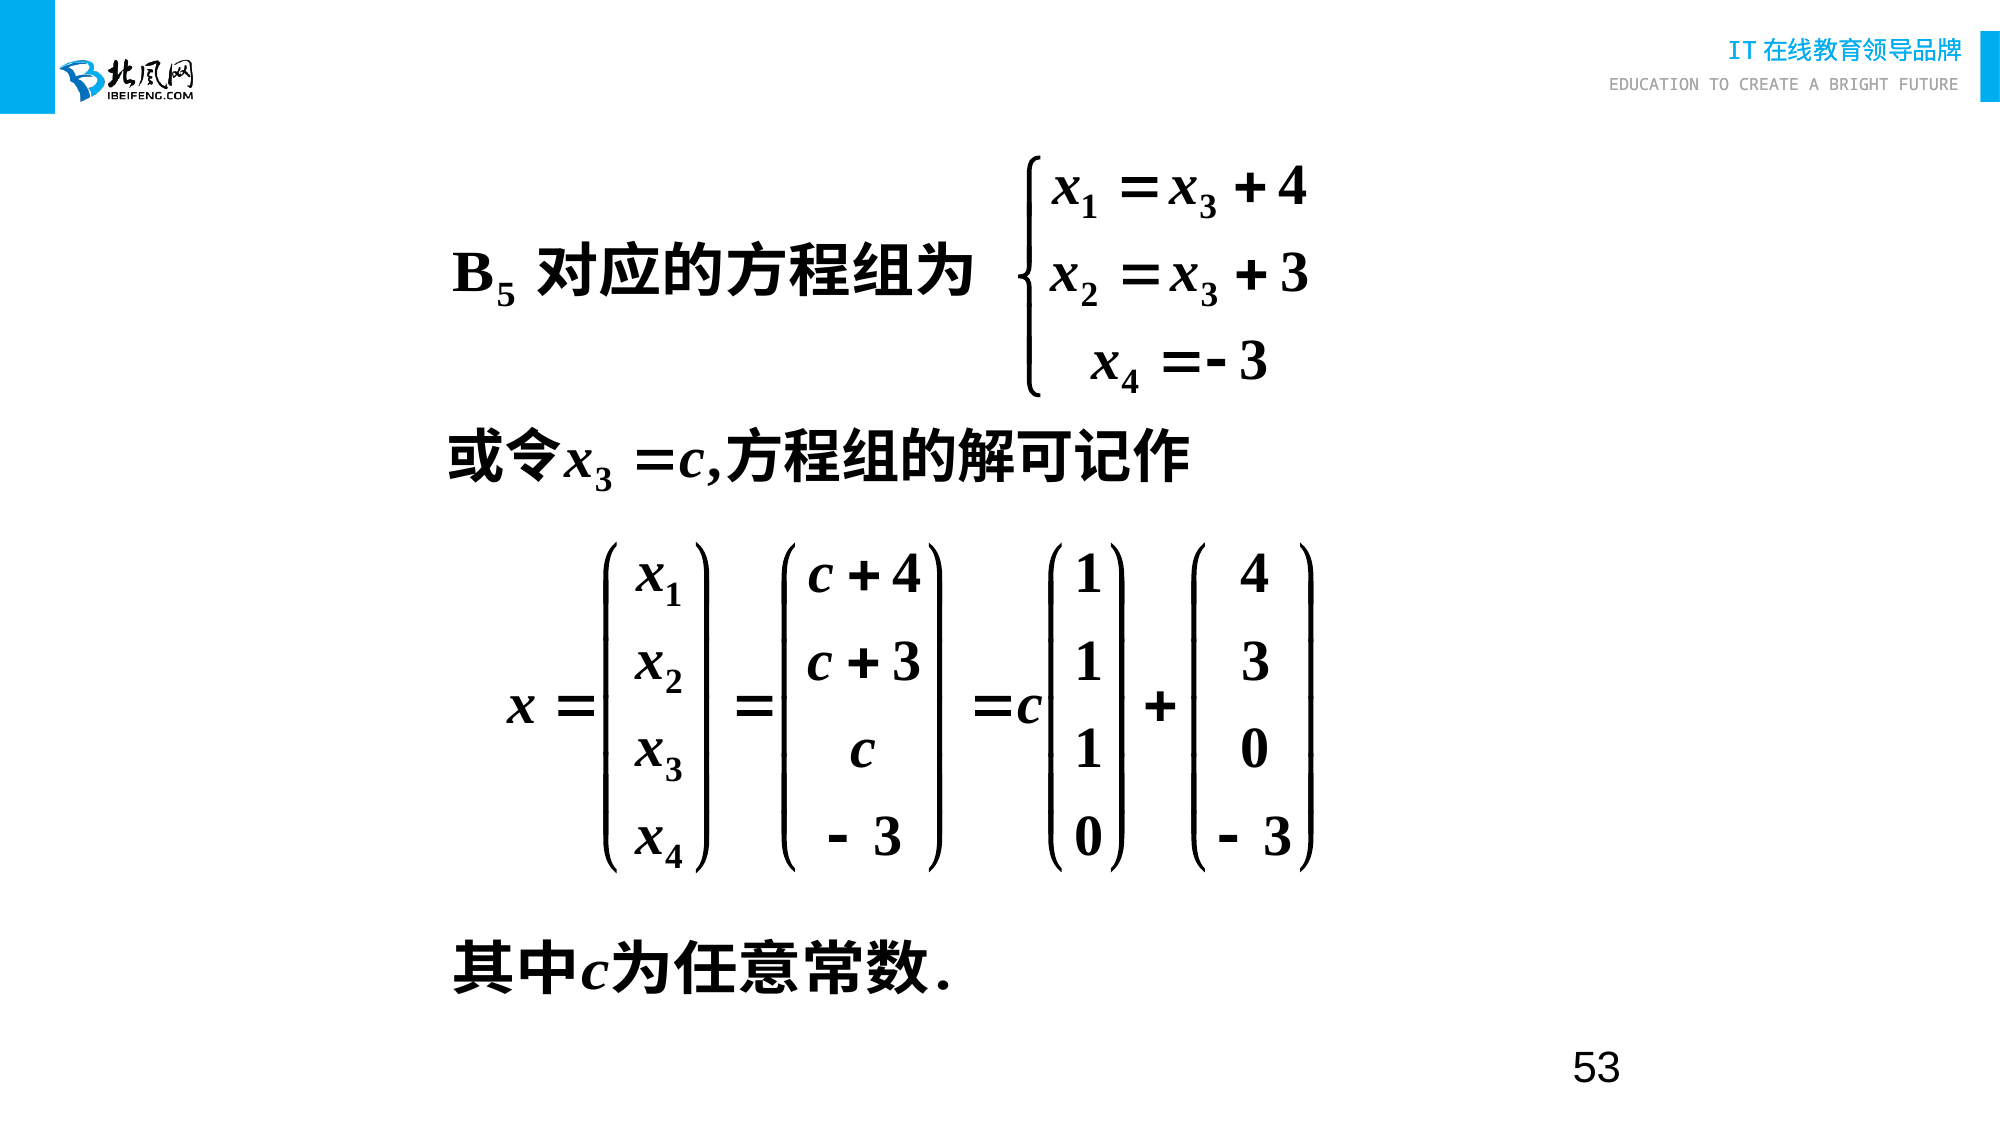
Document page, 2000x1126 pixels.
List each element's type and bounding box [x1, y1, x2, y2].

text_box [449, 937, 955, 1003]
text_box [499, 539, 954, 876]
picture [56, 54, 198, 103]
text_box [449, 239, 985, 313]
text_box [1557, 1031, 1787, 1099]
text_box [445, 425, 1200, 498]
text_box [1011, 152, 1312, 401]
text_box [966, 539, 1325, 876]
